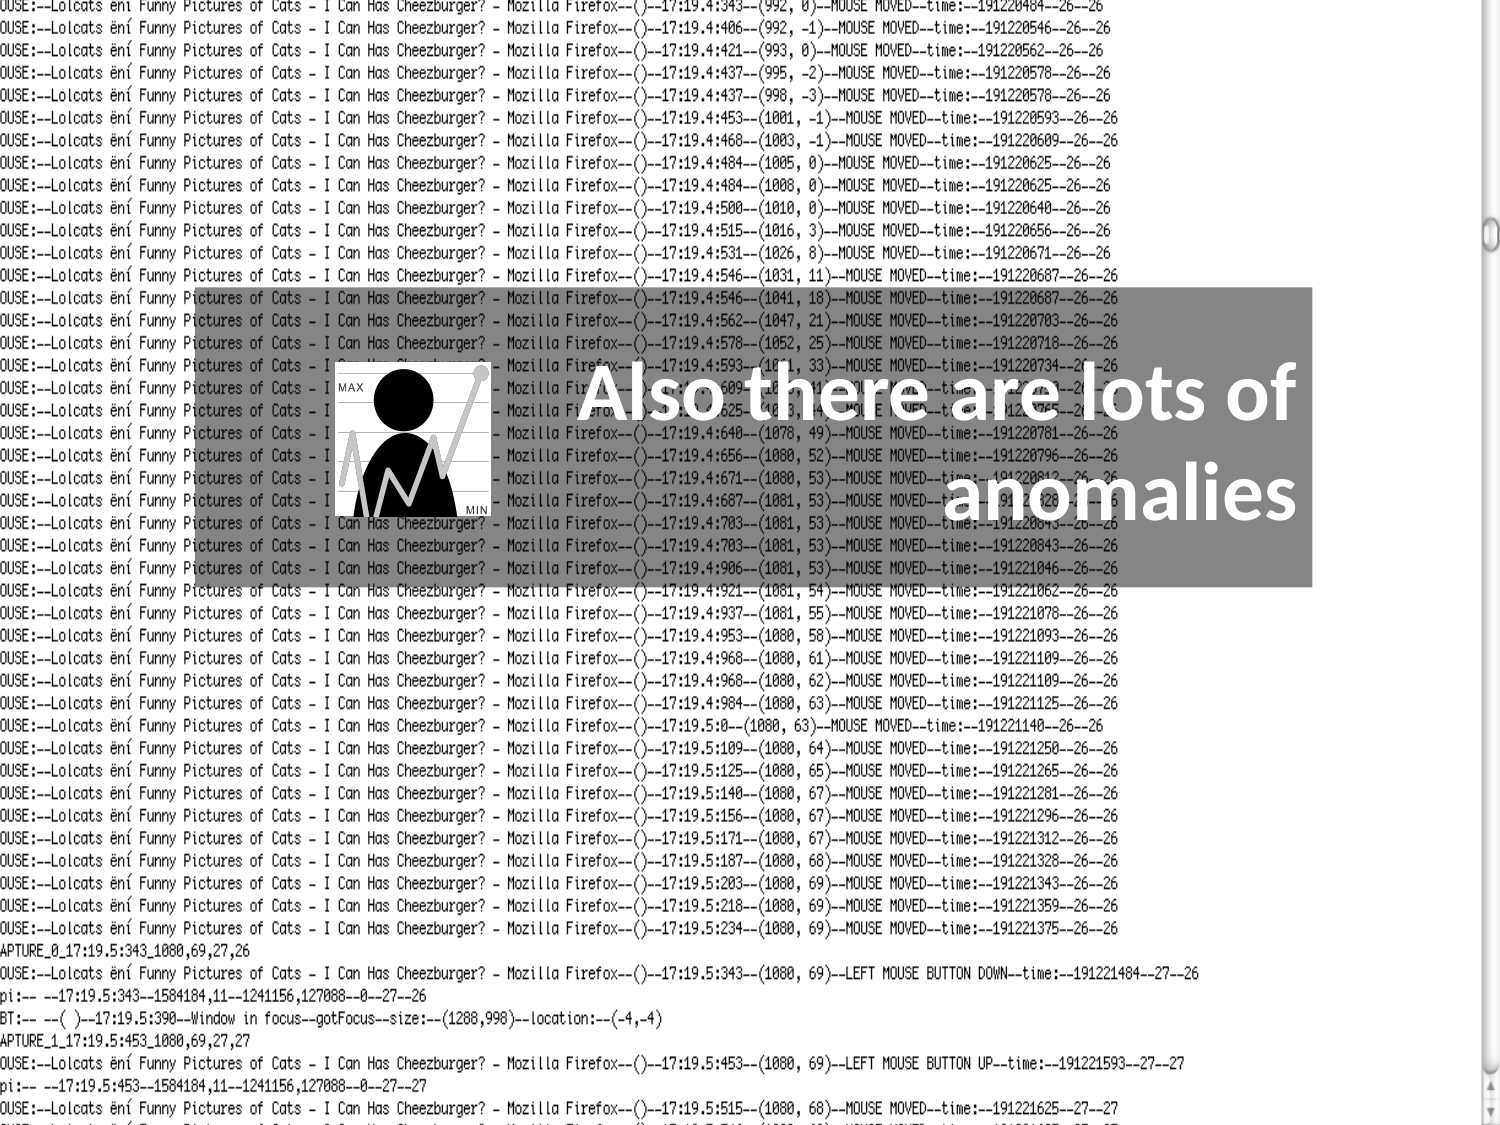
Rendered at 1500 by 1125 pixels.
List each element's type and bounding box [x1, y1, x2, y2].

list [0, 0, 1500, 1125]
picture [334, 361, 492, 517]
